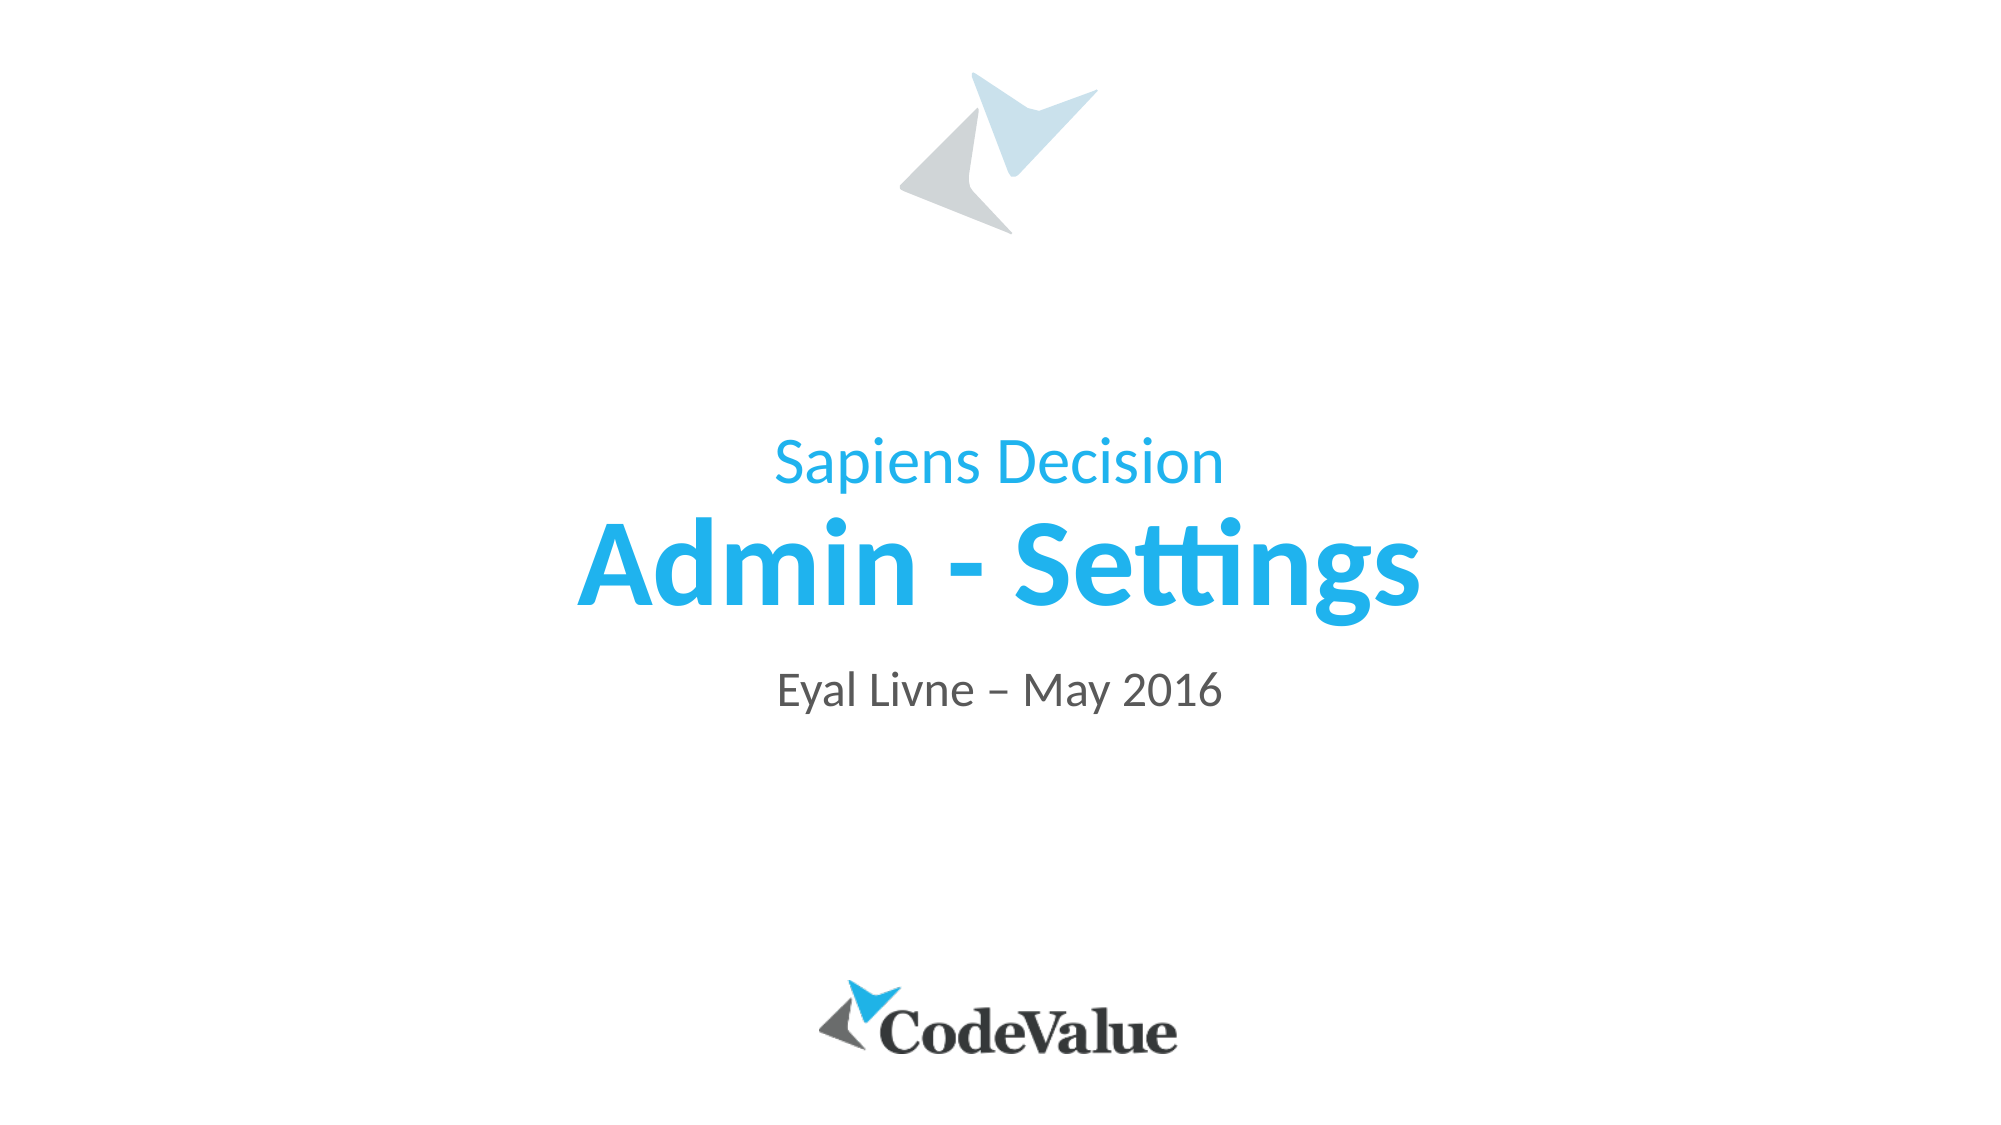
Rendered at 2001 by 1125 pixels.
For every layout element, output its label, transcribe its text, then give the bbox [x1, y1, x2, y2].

title Sapiens Decision Admin - Settings [249, 248, 1750, 641]
picture [819, 980, 1178, 1054]
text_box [899, 72, 1098, 235]
subtitle Eyal Livne – May 2016 [249, 655, 1750, 927]
